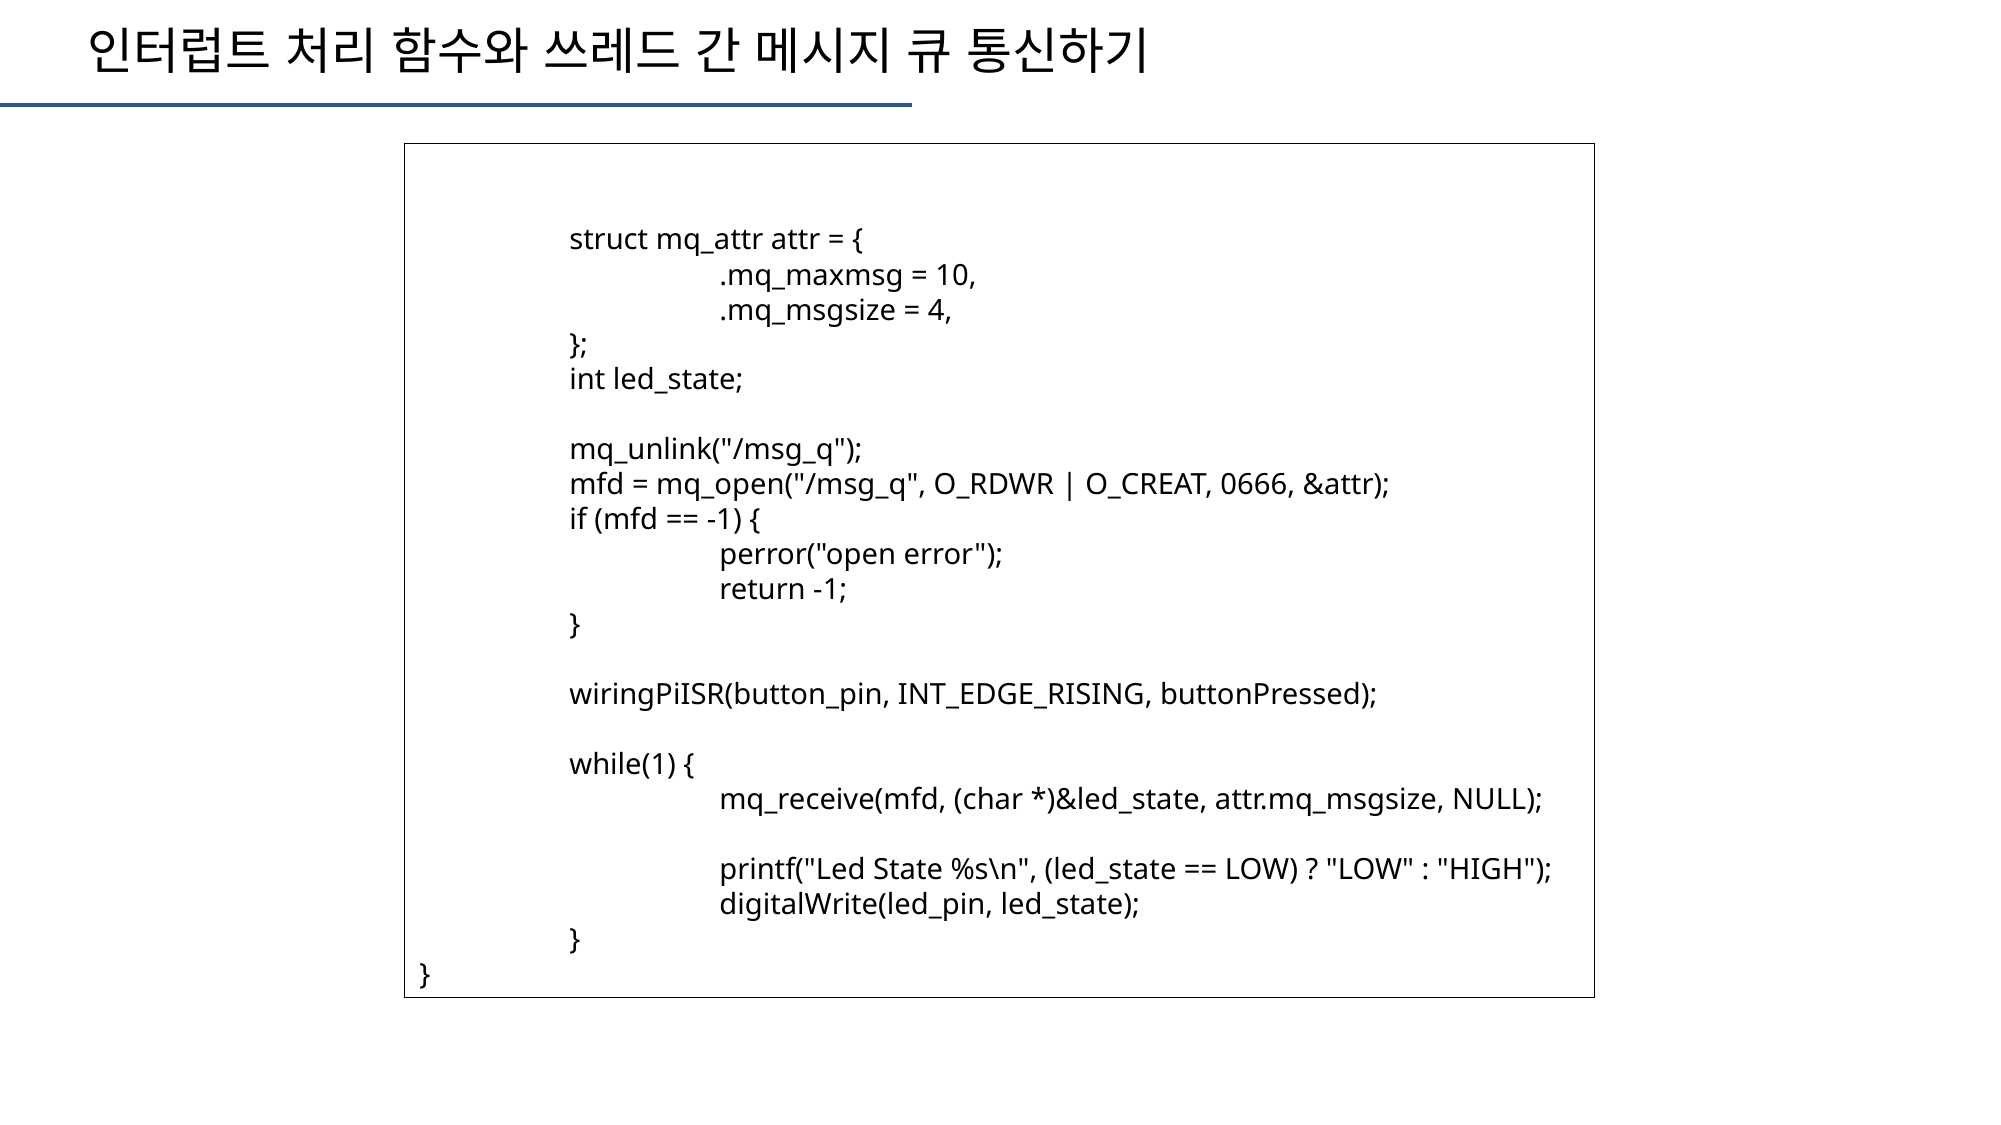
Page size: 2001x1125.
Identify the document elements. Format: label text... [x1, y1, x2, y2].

text_box struct mq_attr attr = { .mq_maxmsg = 10, .mq_msgsize = 4, }; int led_state; mq_unlink("/msg_q"); mfd = mq_open("/msg_q", O_RDWR | O_CREAT, 0666, &attr); if (mfd == -1) { perror("open error"); return -1; } wiringPiISR(button_pin, INT_EDGE_RISING, buttonPressed); while(1) { mq_receive(mfd, (char *)&led_state, attr.mq_msgsize, NULL); printf("Led State %s\n", (led_state == LOW) ? "LOW" : "HIGH"); digitalWrite(led_pin, led_state); } } [404, 143, 1595, 998]
text_box 인터럽트 처리 함수와 쓰레드 간 메시지 큐 통신하기 [72, 12, 1167, 88]
